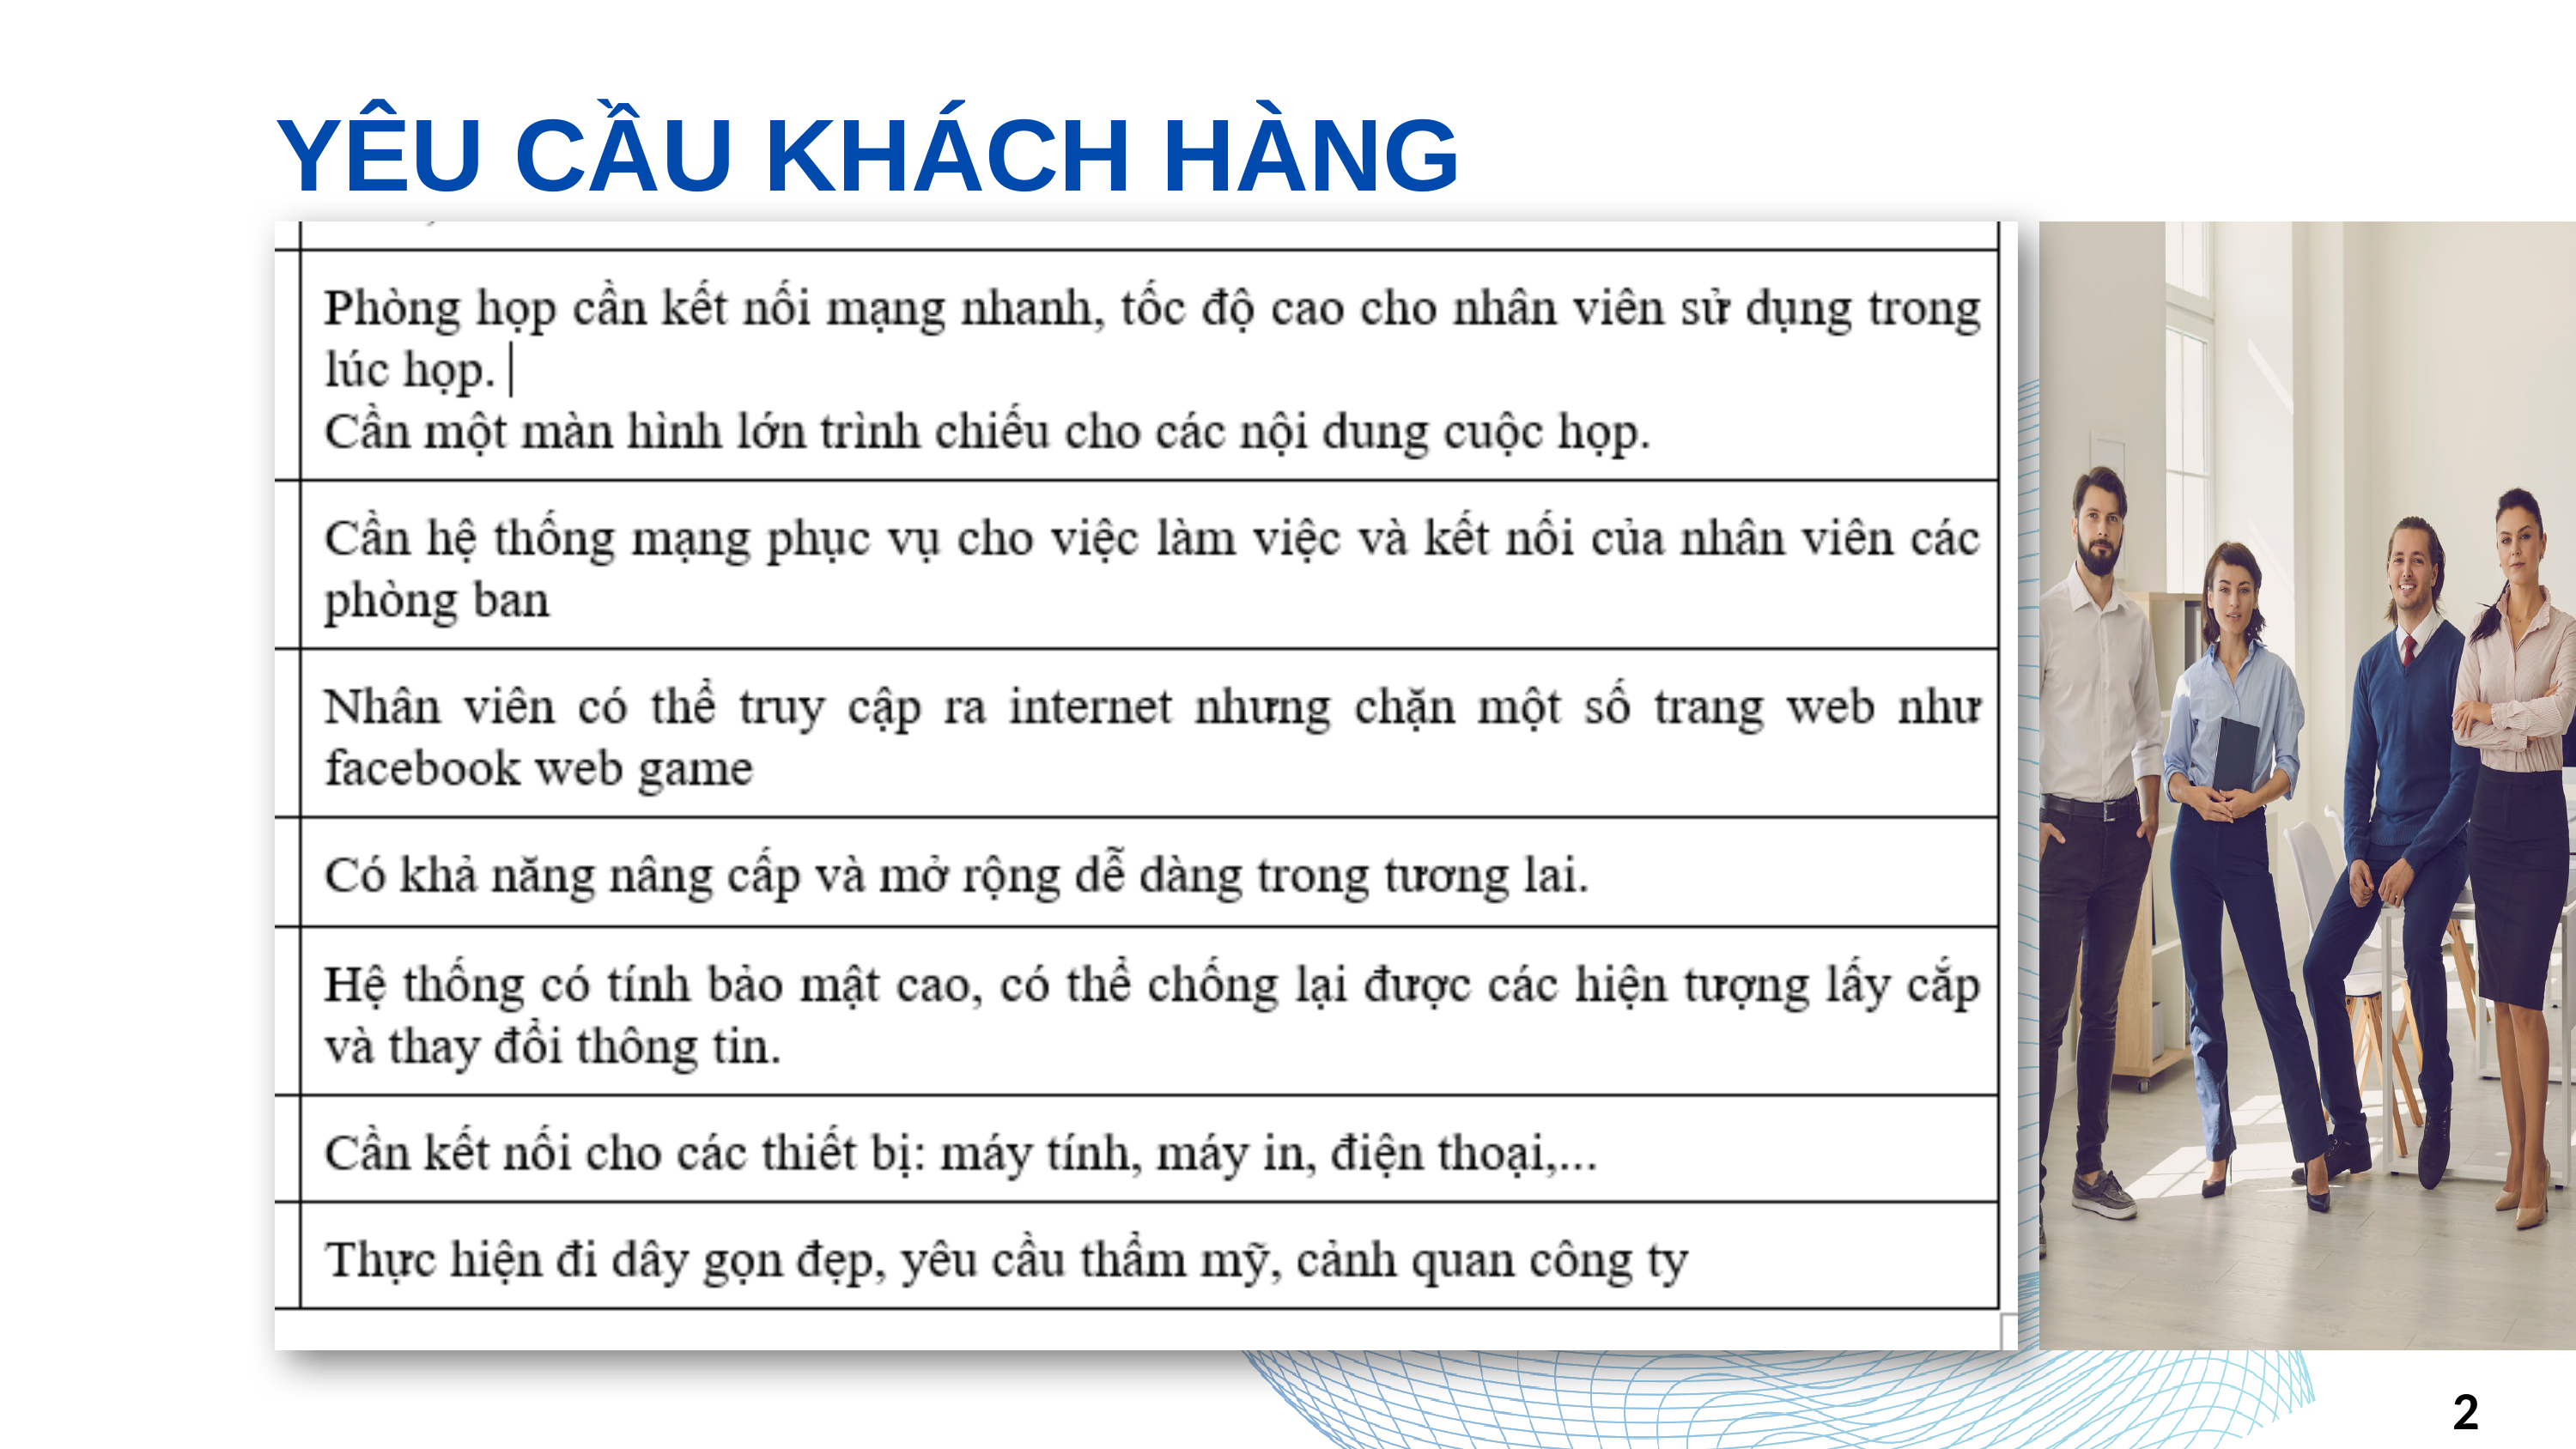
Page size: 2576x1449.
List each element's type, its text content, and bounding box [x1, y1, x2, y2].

text_box 2 [2439, 1369, 2569, 1446]
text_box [2038, 221, 2576, 1350]
picture [274, 221, 2019, 1350]
text_box [1254, 1358, 2399, 1449]
text_box YÊU CẦU KHÁCH HÀNG [275, 109, 1552, 212]
